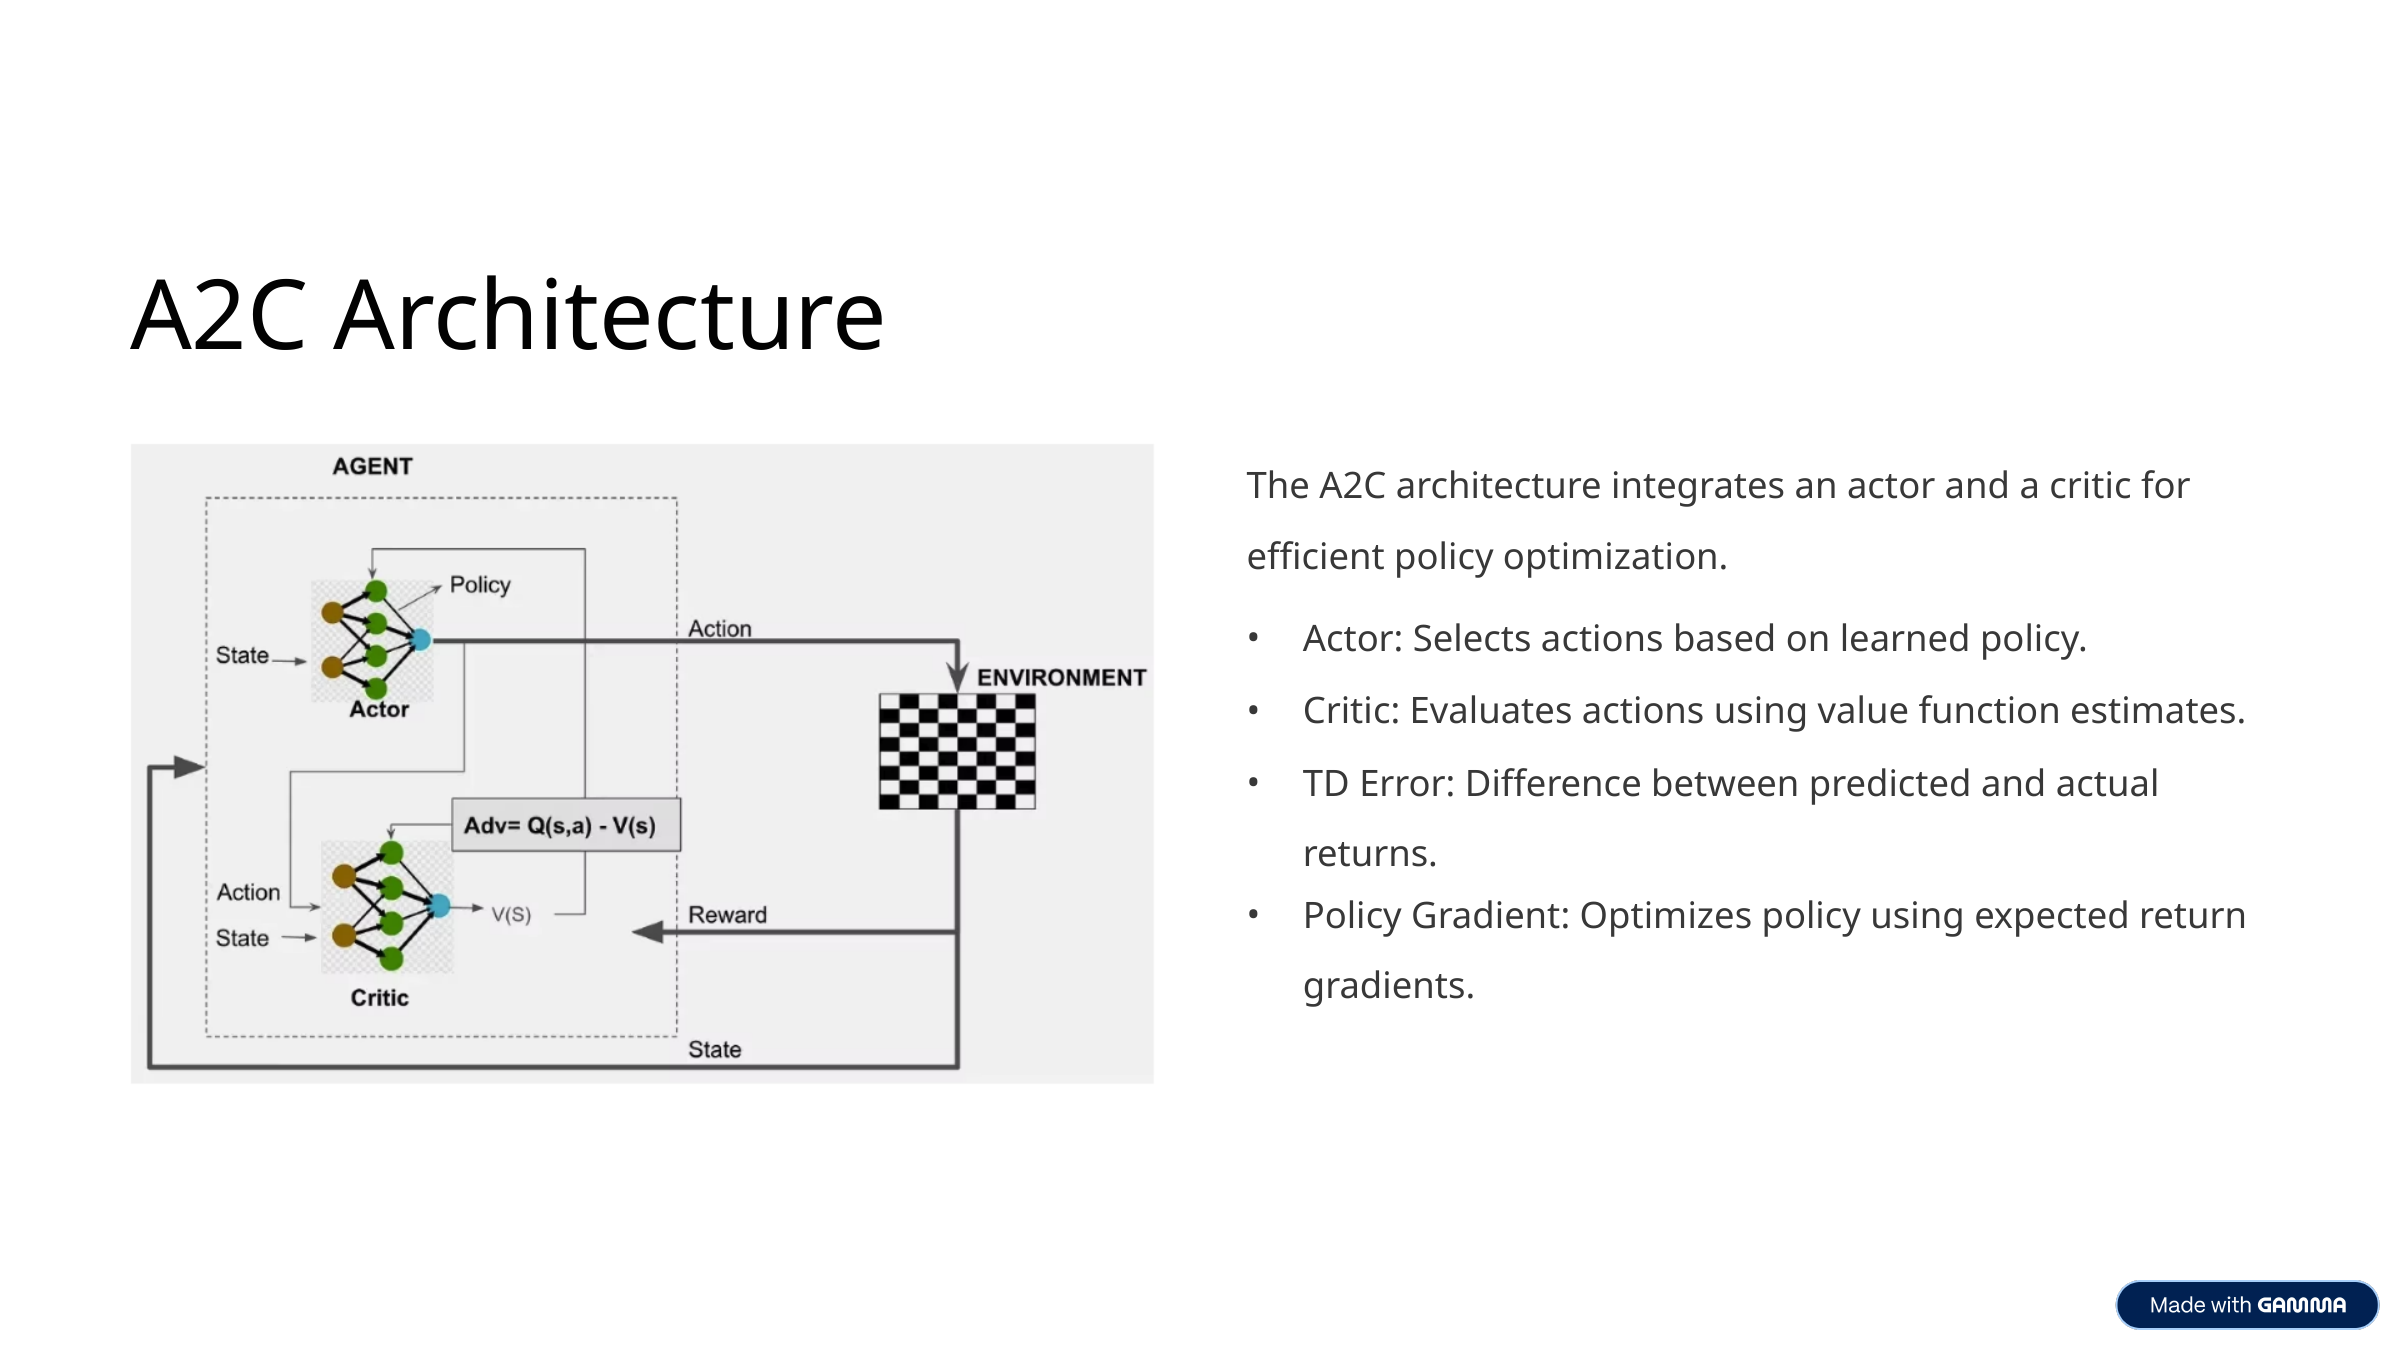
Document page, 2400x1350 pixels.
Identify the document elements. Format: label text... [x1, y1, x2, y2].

text_box Critic: Evaluates actions using value function estimates. [1246, 660, 2271, 720]
text_box Actor: Selects actions based on learned policy. [1246, 587, 2271, 648]
text_box A2C Architecture [130, 223, 1107, 346]
picture [129, 443, 1155, 1085]
text_box The A2C architecture integrates an actor and a critic for efficient policy optimization. [1246, 435, 2271, 554]
text_box Policy Gradient: Optimizes policy using expected return gradients. [1246, 864, 2271, 984]
picture [2106, 1271, 2389, 1339]
text_box TD Error: Difference between predicted and actual returns. [1246, 732, 2271, 852]
